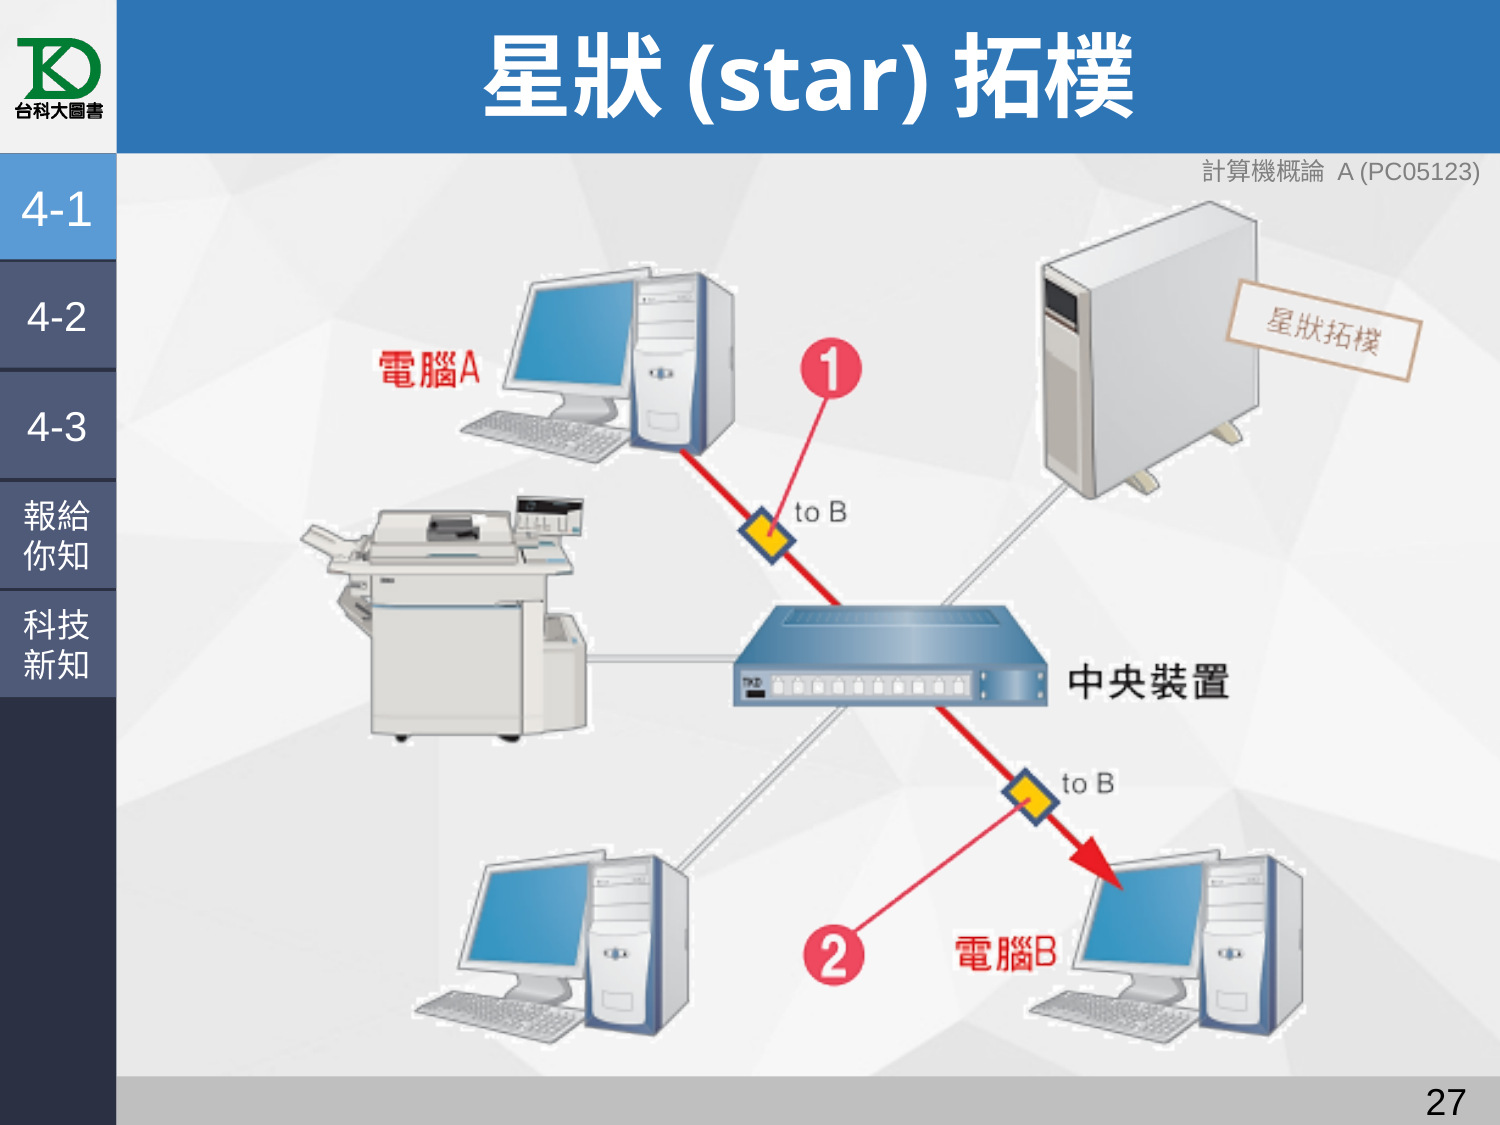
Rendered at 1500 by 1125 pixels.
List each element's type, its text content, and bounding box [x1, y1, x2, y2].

text_box 4-2 [0, 261, 117, 369]
picture [0, 0, 116, 153]
text_box 報給 你知 [0, 481, 117, 589]
text_box 4-3 [0, 371, 117, 479]
text_box 4-1 [0, 153, 117, 261]
slide_number 26 [1323, 1070, 1482, 1125]
title 星狀(star)拓樸 [116, 4, 1500, 158]
text_box 科技 新知 [0, 590, 117, 698]
picture [117, 158, 1500, 1076]
